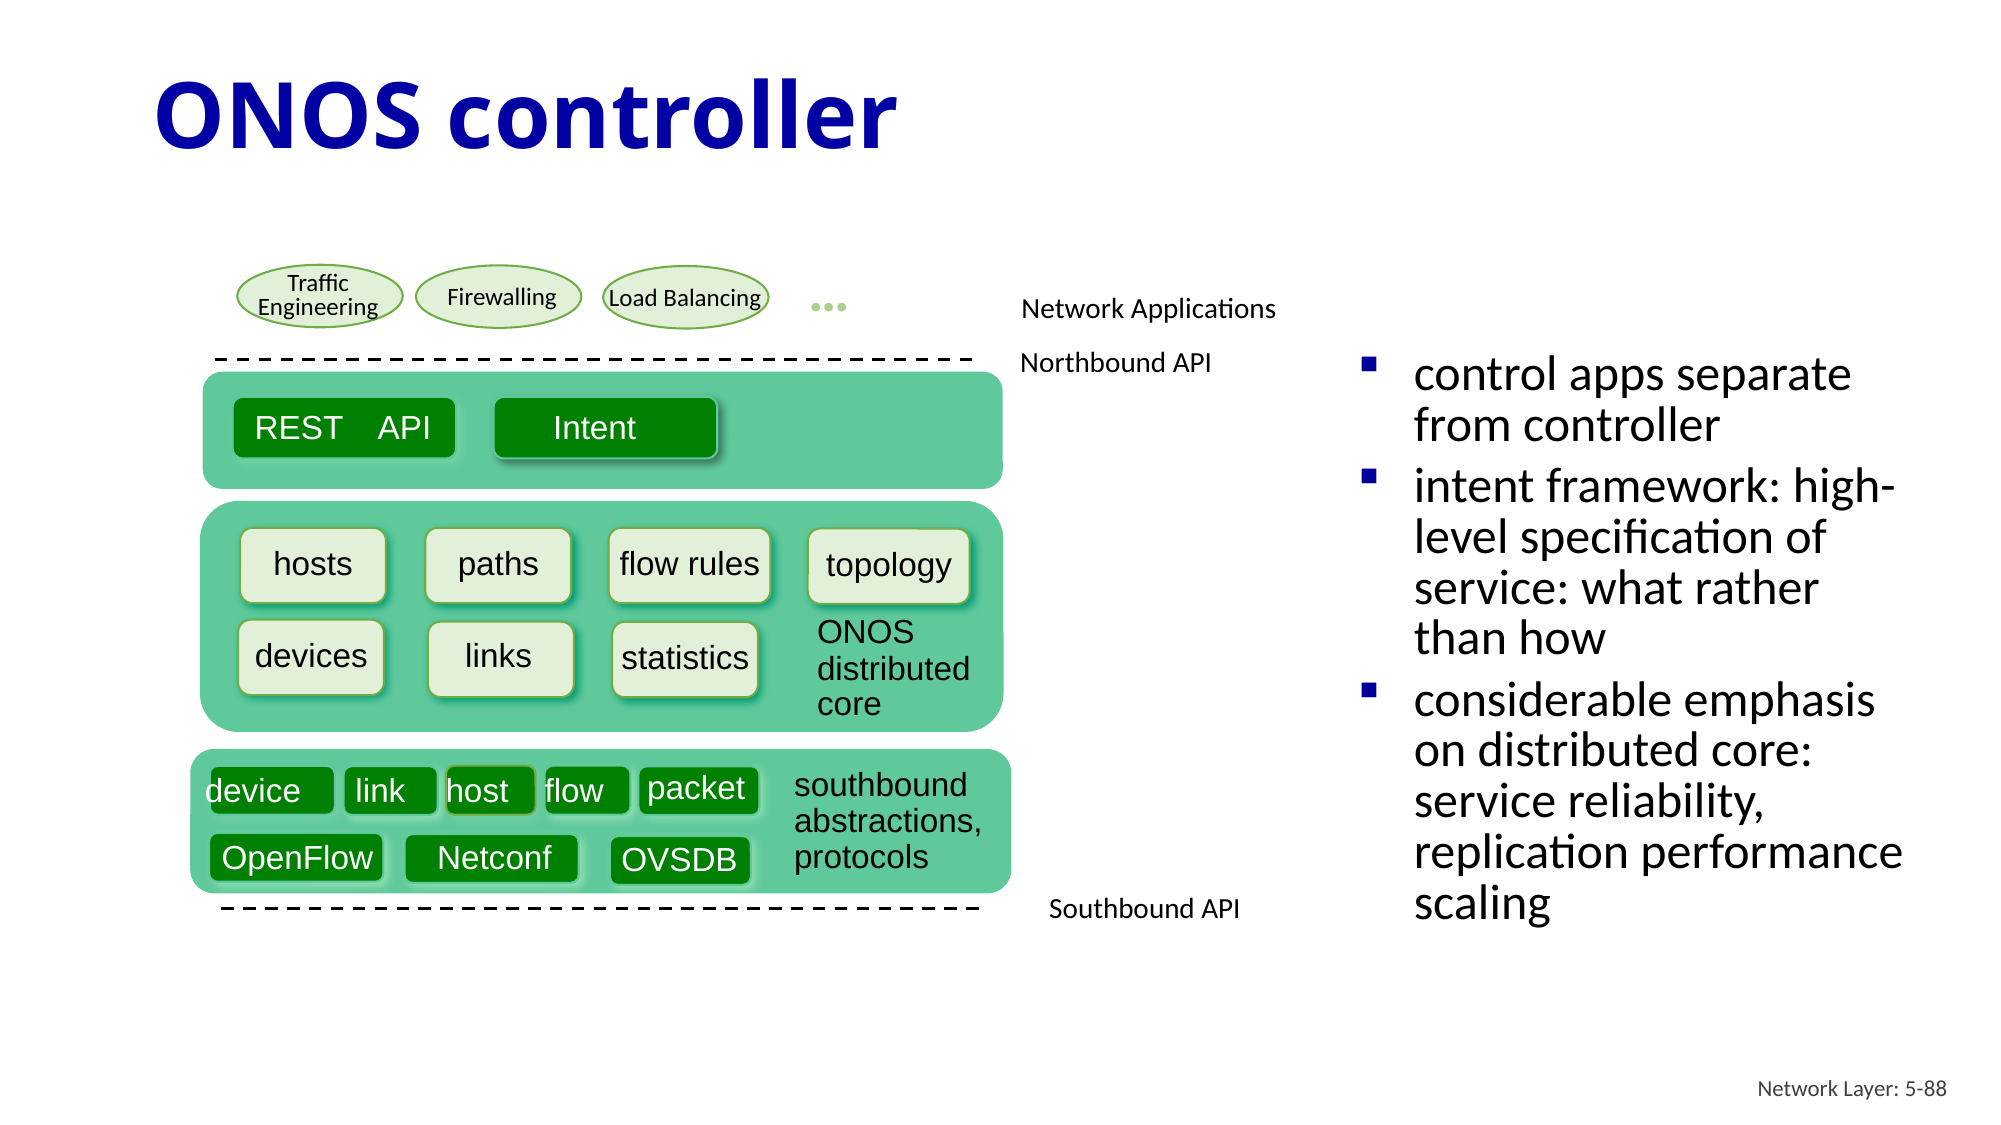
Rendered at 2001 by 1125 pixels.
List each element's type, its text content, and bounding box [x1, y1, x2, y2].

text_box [401, 265, 584, 328]
text_box … [793, 245, 870, 331]
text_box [217, 264, 419, 330]
slide_number Network Layer: 5-88 [1512, 1056, 1963, 1117]
text_box Southbound API [1020, 889, 1270, 932]
title ONOS controller [137, 45, 1942, 193]
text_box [190, 748, 1044, 899]
text_box Network Applications [927, 288, 1371, 332]
text_box northbound abstractions, protocols [784, 380, 1097, 490]
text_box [584, 265, 786, 329]
text_box Northbound API [991, 342, 1241, 386]
text_box control apps separate from controller intent framework: high-level specification of service: what rather than how considerable emphasis on distributed core: service reliability, replication performance scaling [1342, 342, 1934, 999]
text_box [199, 500, 1025, 733]
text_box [202, 371, 1003, 489]
